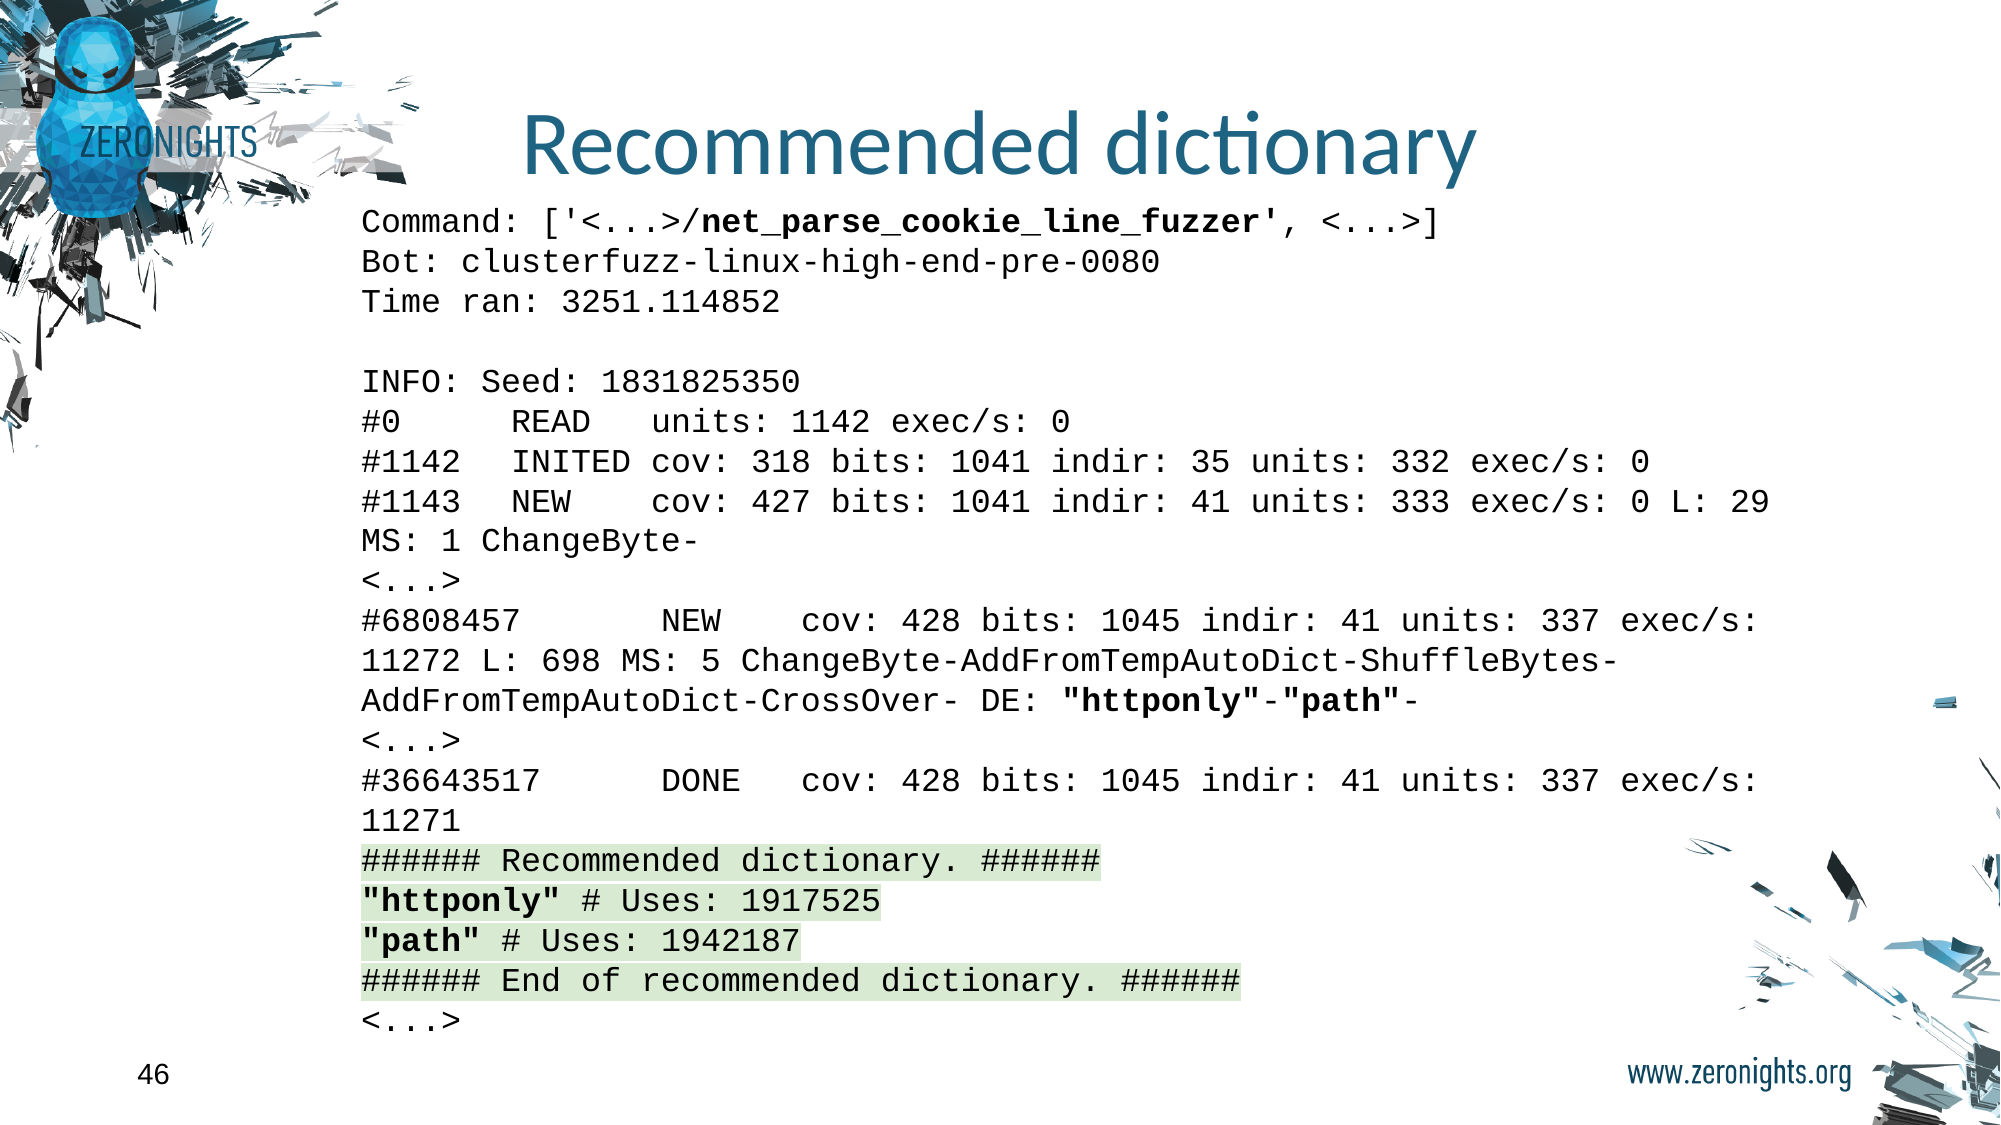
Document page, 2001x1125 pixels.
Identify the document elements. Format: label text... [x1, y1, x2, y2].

title Recommended dictionary [137, 95, 1863, 278]
text_box Command: ['<...>/net_parse_cookie_line_fuzzer', <...>] Bot: clusterfuzz-linux-high-end-pre-0080 Time ran: 3251.114852 INFO: Seed: 1831825350 #0 READ units: 1142 exec/s: 0 #1142 INITED cov: 318 bits: 1041 indir: 35 units: 332 exec/s: 0 #1143 NEW cov: 427 bits: 1041 indir: 41 units: 333 exec/s: 0 L: 29 MS: 1 ChangeByte- <...> #6808457 NEW cov: 428 bits: 1045 indir: 41 units: 337 exec/s: 11272 L: 698 MS: 5 ChangeByte-AddFromTempAutoDict-ShuffleBytes-AddFromTempAutoDict-CrossOver- DE: "httponly"-"path"- <...> #36643517 DONE cov: 428 bits: 1045 indir: 41 units: 337 exec/s: 11271 ###### Recommended dictionary. ###### "httponly" # Uses: 1917525 "path" # Uses: 1942187 ###### End of recommended dictionary. ###### <...> [346, 184, 1847, 1125]
picture [0, 0, 470, 489]
slide_number ‹#› [137, 1042, 346, 1103]
picture [1847, 686, 2000, 1125]
